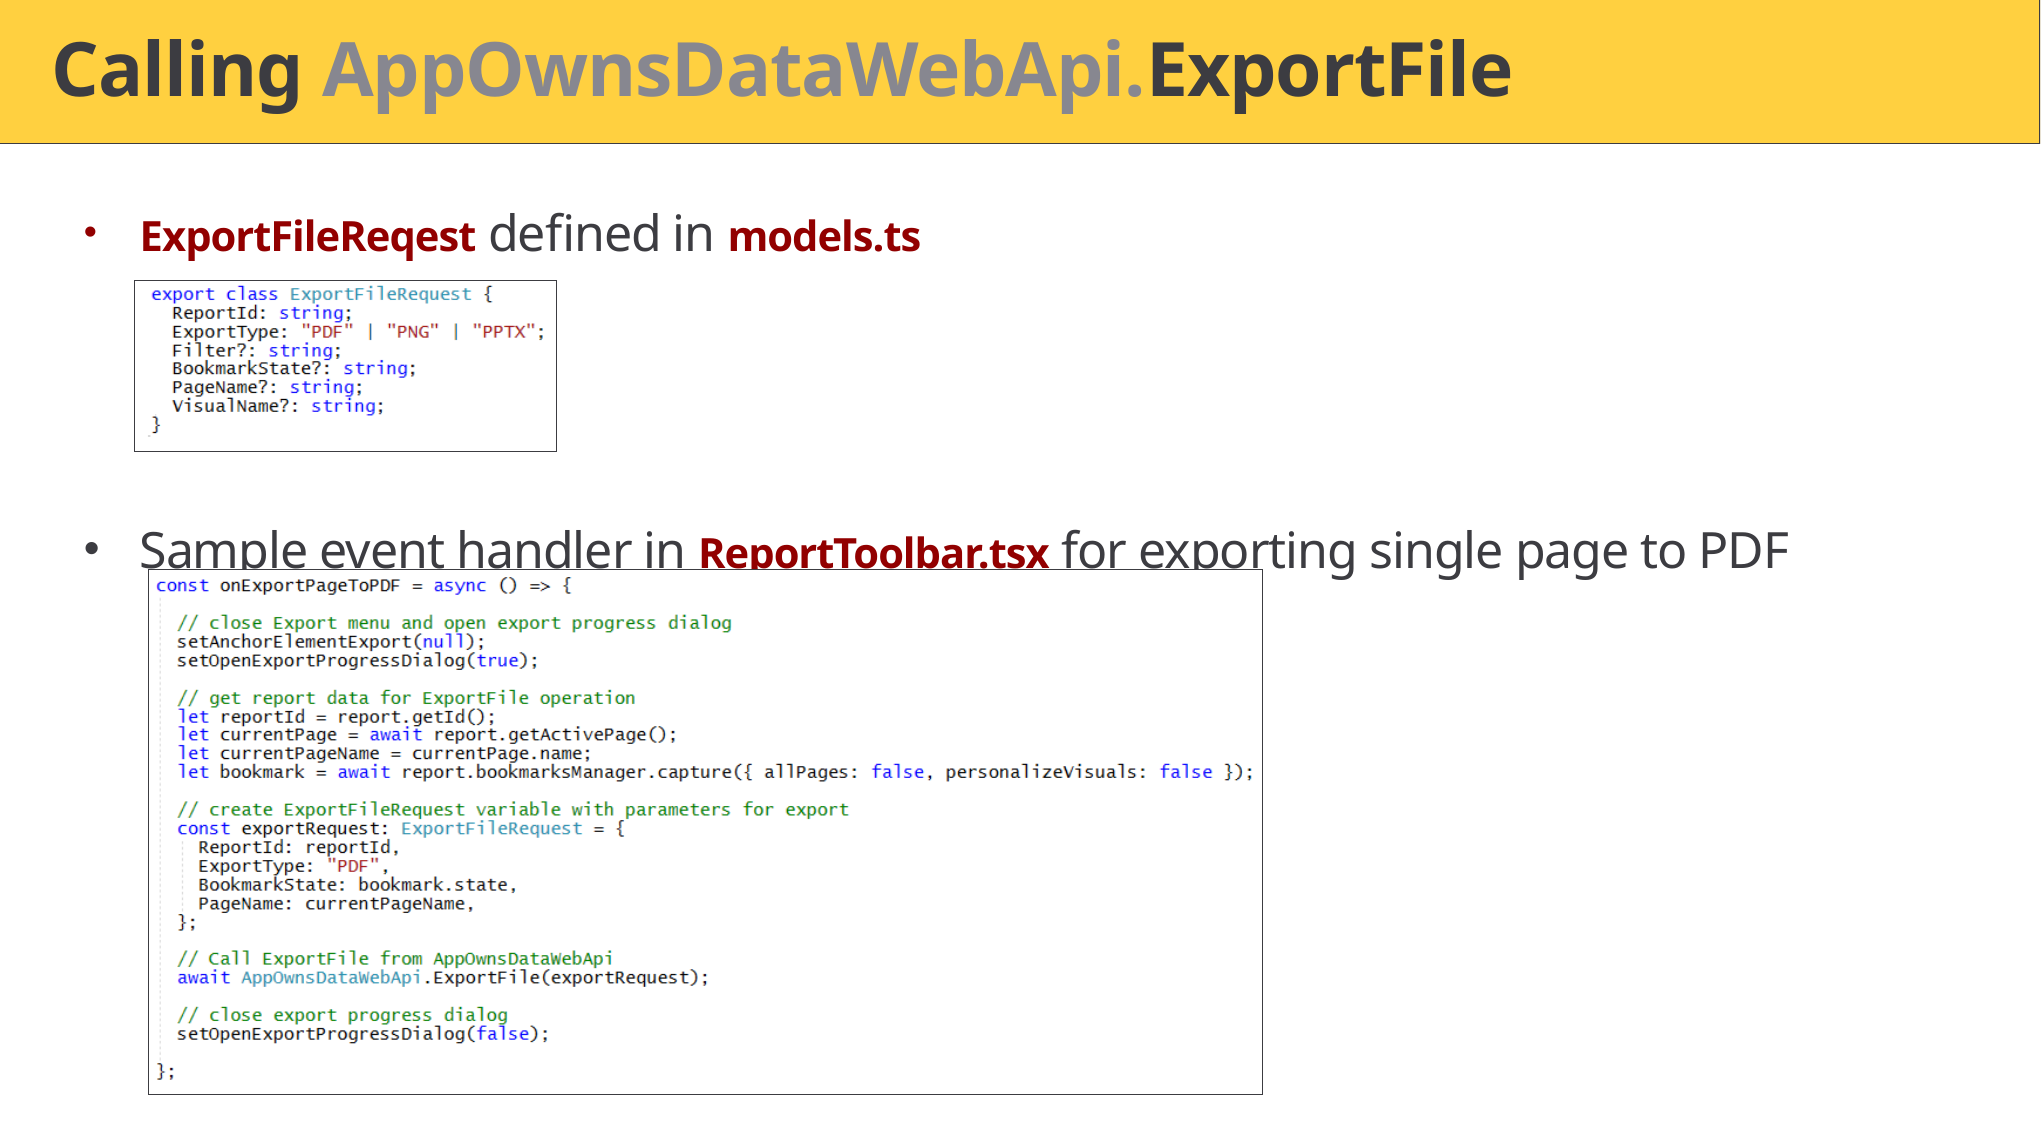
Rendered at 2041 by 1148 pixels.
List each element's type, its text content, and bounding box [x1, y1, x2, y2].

picture [148, 569, 1264, 1095]
list ExportFileReqest defined in models.ts Sample event handler in ReportToolbar.tsx for exporting single page to PDF [83, 201, 1988, 548]
picture [133, 280, 557, 452]
title Calling AppOwnsDataWebApi.ExportFile [51, 31, 1988, 113]
